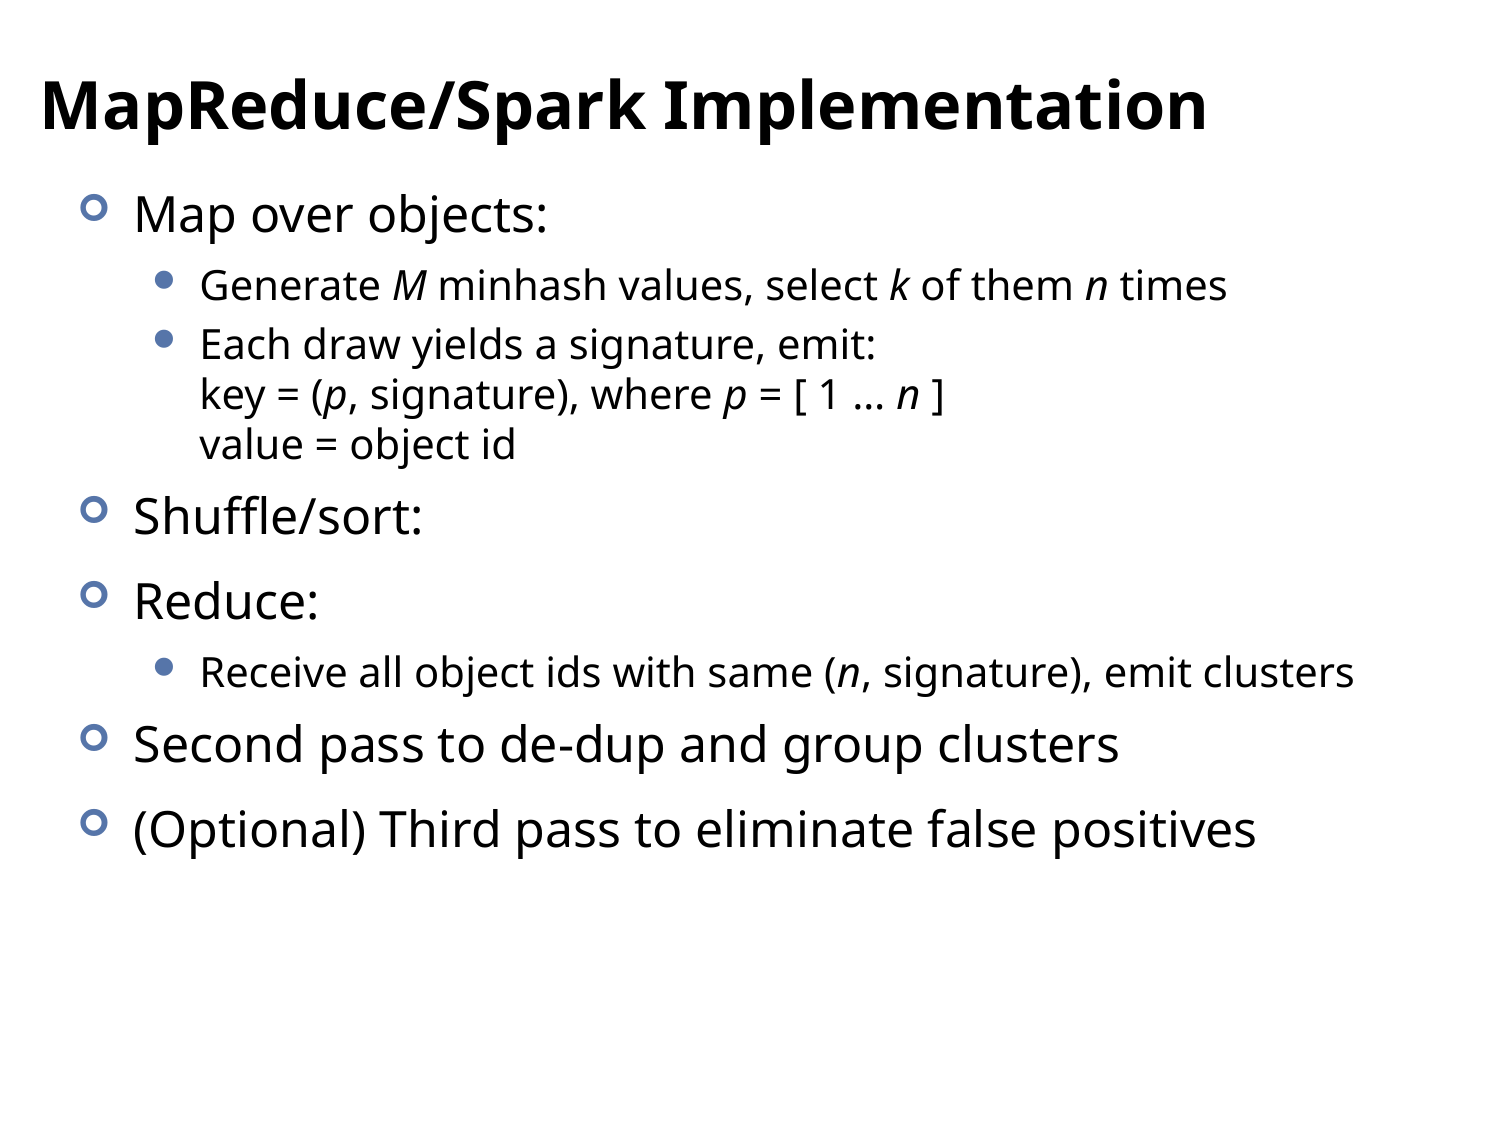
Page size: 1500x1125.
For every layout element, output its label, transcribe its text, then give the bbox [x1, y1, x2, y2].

list Map over objects: Generate M minhash values, select k of them n times Each draw yields a signature, emit: key = (p, signature), where p = [ 1 … n ] value = object id Shuffle/sort: Reduce: Receive all object ids with same (n, signature), emit clusters Second pass to de-dup and group clusters (Optional) Third pass to eliminate false positives [62, 174, 1451, 1013]
title MapReduce/Spark Implementation [24, 18, 1451, 188]
